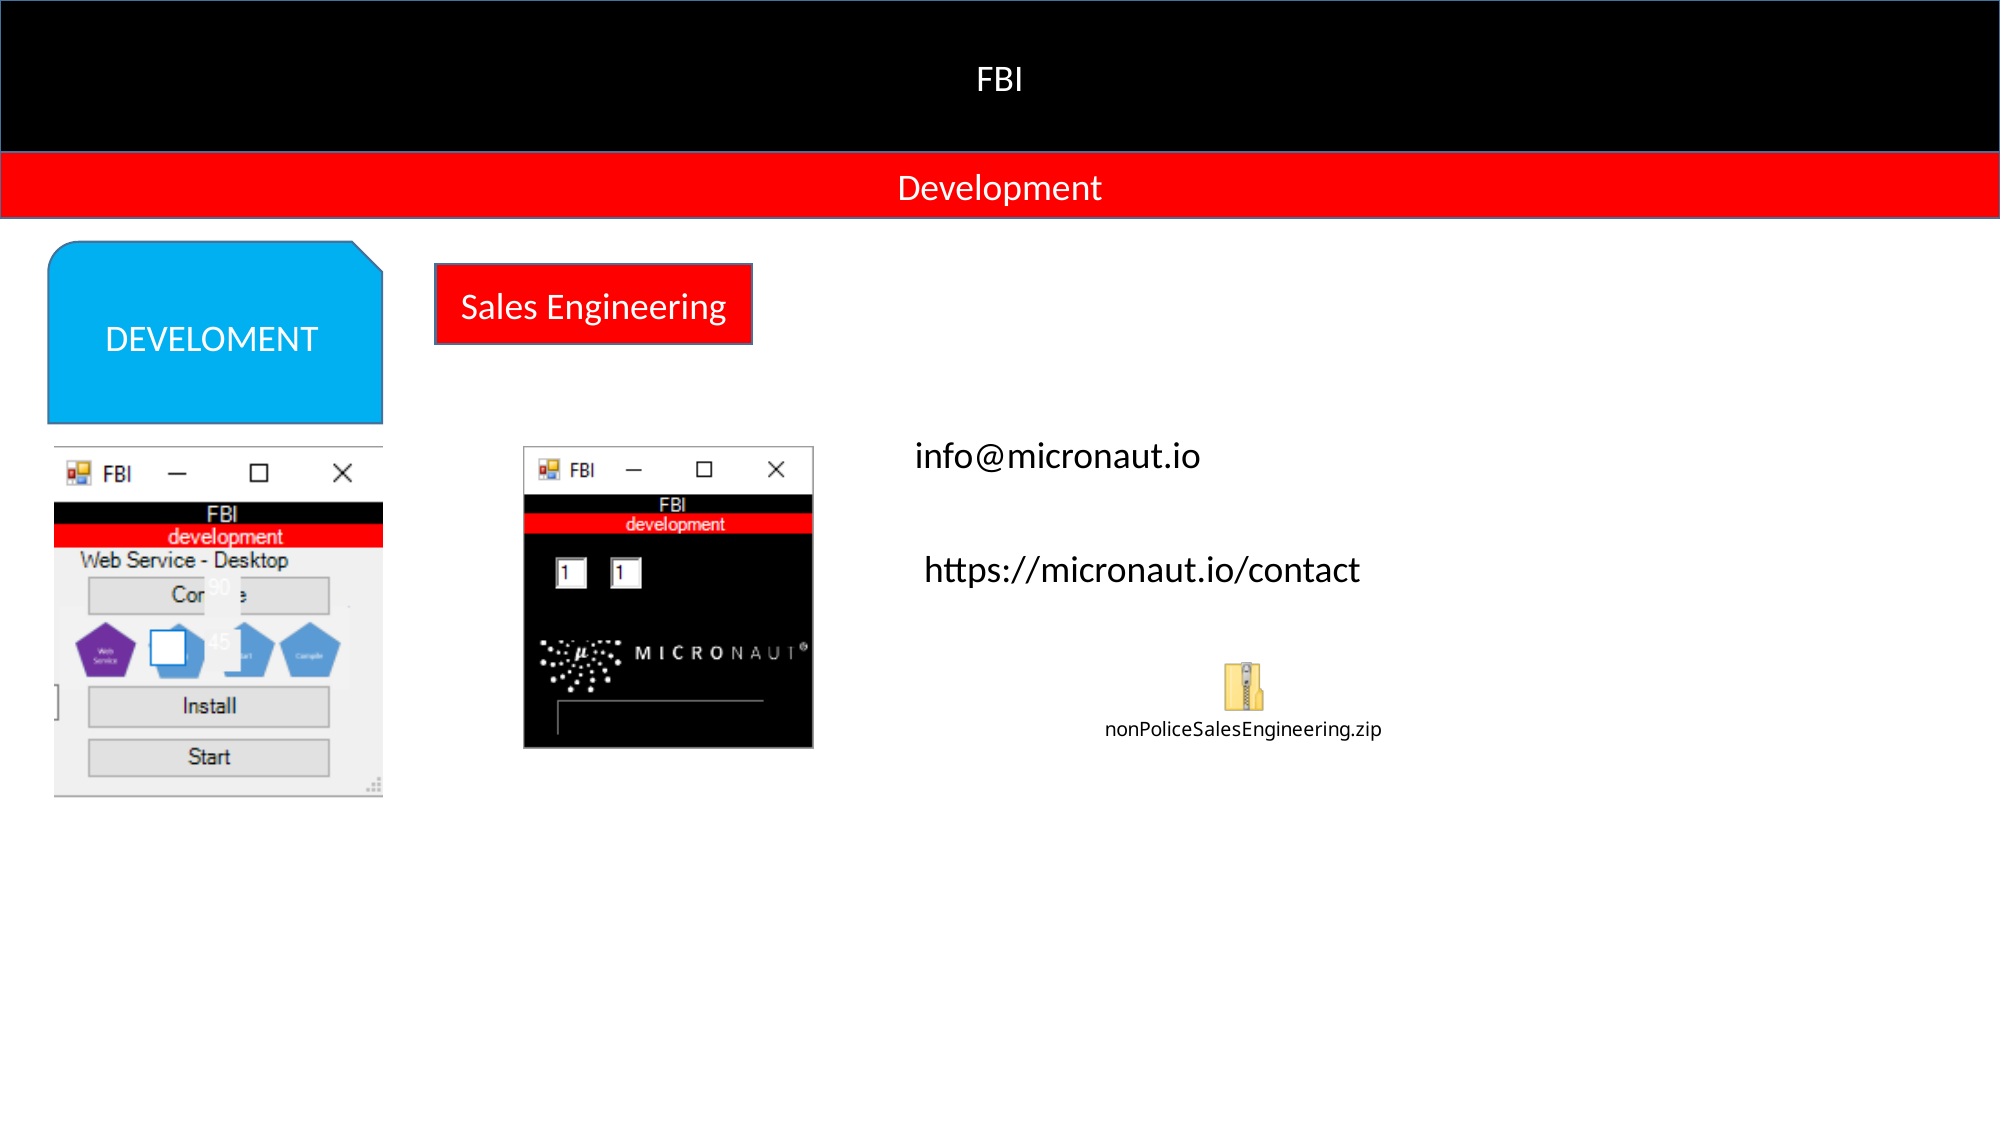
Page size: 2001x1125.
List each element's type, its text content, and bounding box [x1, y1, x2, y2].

text_box Development [0, 151, 2000, 219]
text_box DEVELOMENT [47, 240, 384, 425]
text_box FBI [0, 0, 2000, 151]
text_box Sales Engineering [434, 263, 753, 345]
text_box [1080, 661, 1407, 749]
picture [54, 446, 383, 803]
text_box info@micronaut.io [900, 423, 1217, 483]
text_box https://micronaut.io/contact [909, 537, 1377, 597]
picture [523, 446, 814, 749]
